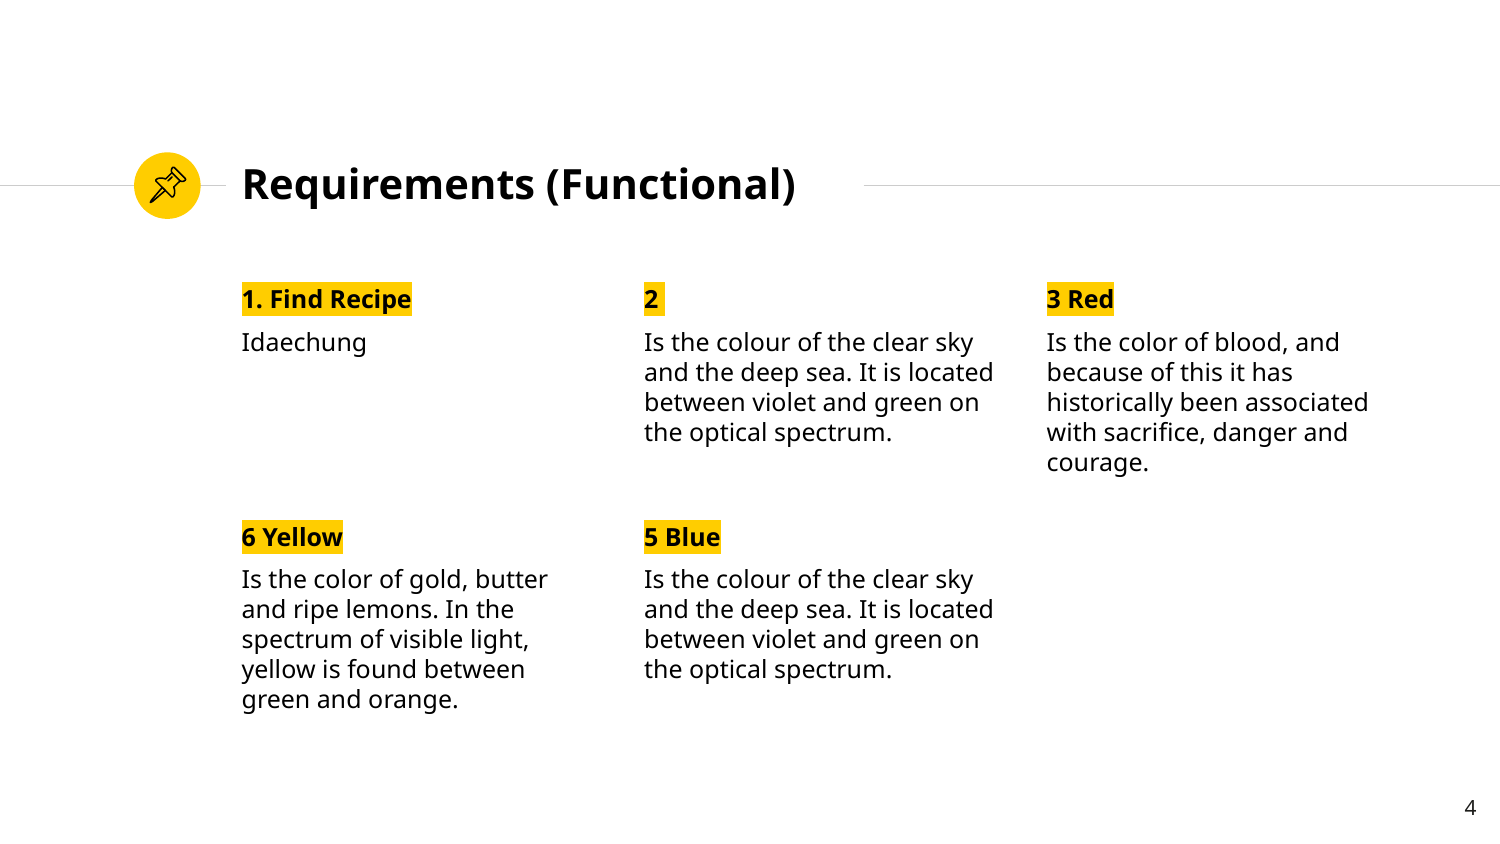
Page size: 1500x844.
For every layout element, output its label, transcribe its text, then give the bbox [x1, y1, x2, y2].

list 2 Is the colour of the clear sky and the deep sea. It is located between violet and green on the optical spectrum. [629, 268, 1012, 468]
title Requirements (Functional) [226, 146, 863, 219]
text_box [150, 166, 186, 203]
slide_number 4 [1401, 779, 1492, 844]
list 1. Find Recipe Idaechung [226, 268, 610, 468]
list 5 Blue Is the colour of the clear sky and the deep sea. It is located between violet and green on the optical spectrum. [629, 506, 1012, 706]
list 6 Yellow Is the color of gold, butter and ripe lemons. In the spectrum of visible light, yellow is found between green and orange. [226, 506, 610, 706]
list 3 Red Is the color of blood, and because of this it has historically been associated with sacrifice, danger and courage. [1031, 268, 1415, 468]
